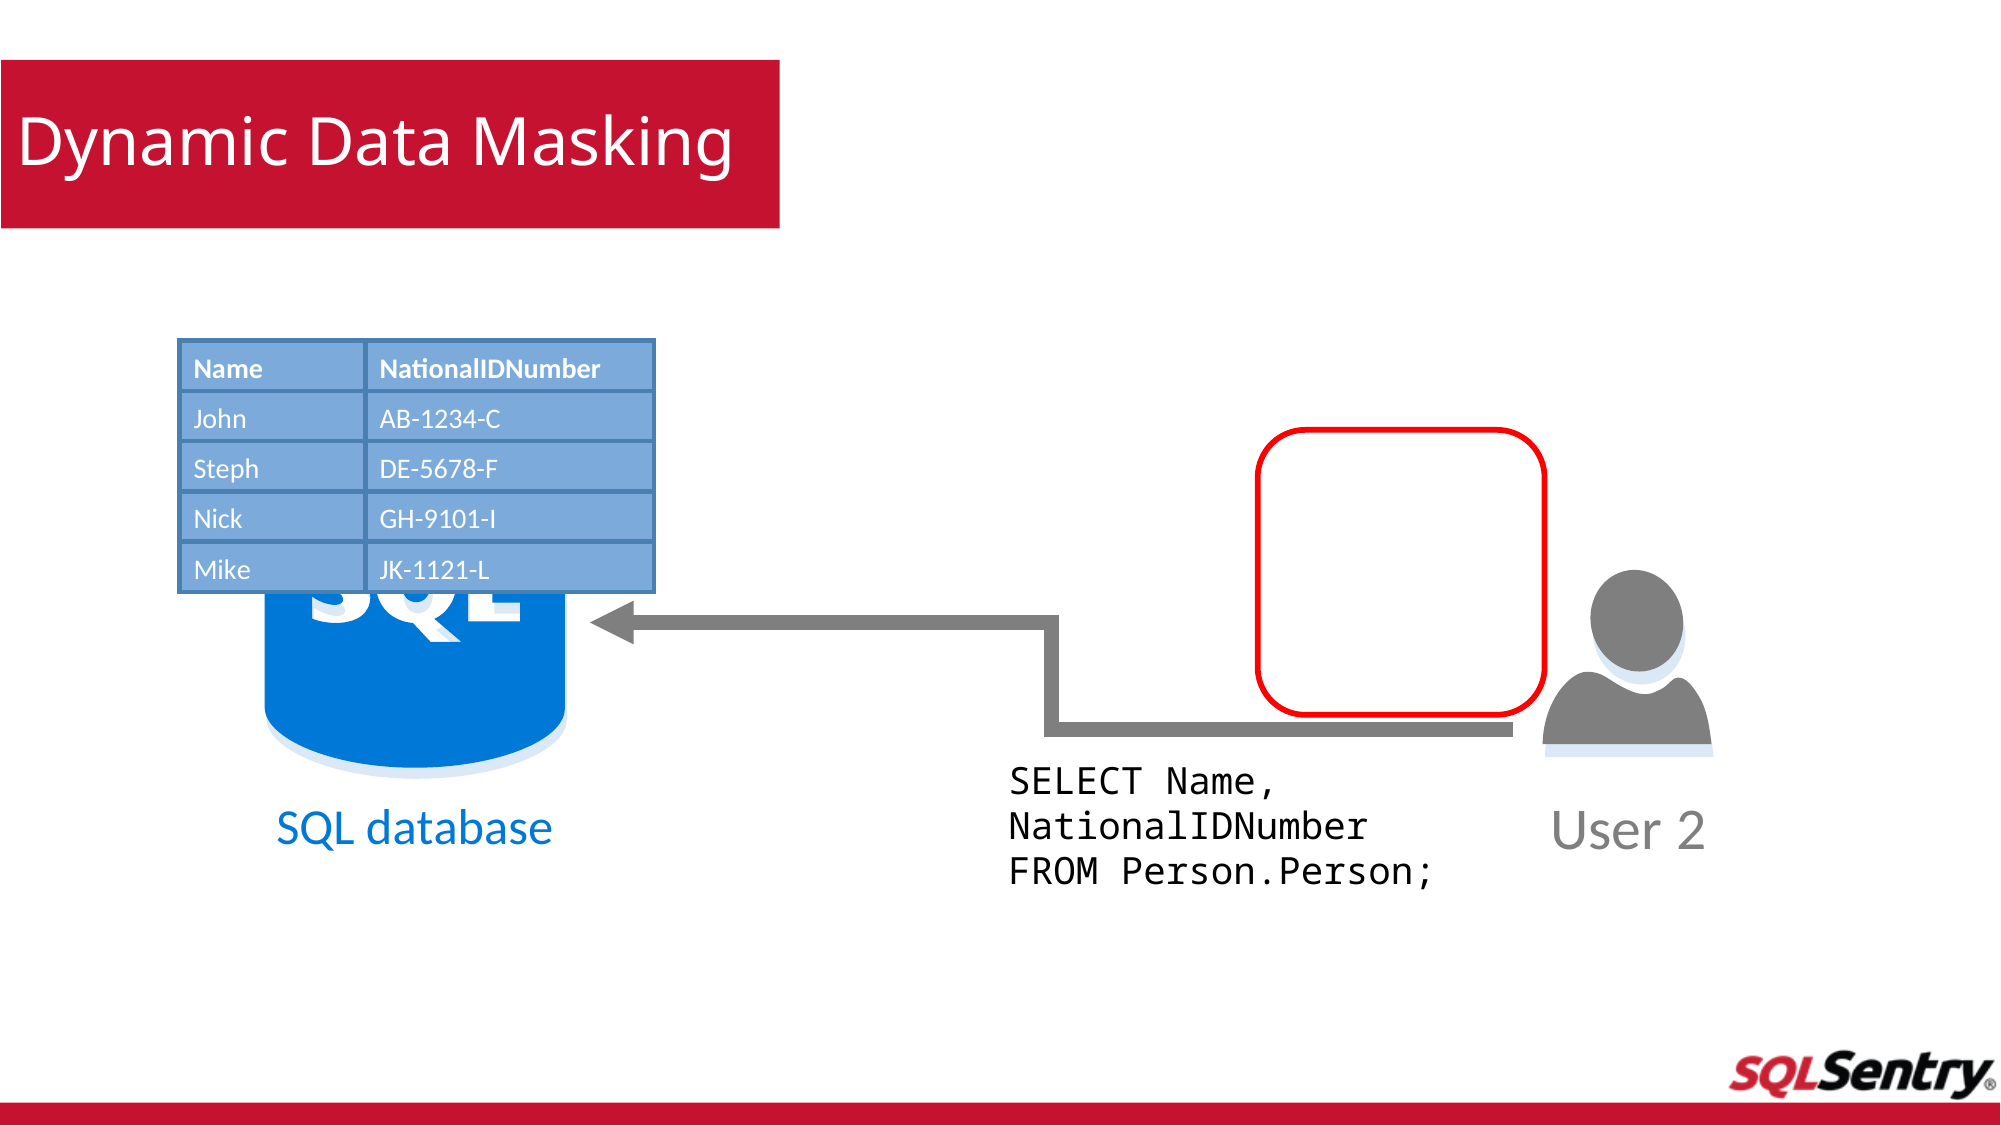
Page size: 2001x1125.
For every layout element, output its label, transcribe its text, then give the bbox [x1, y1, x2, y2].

title Dynamic Data Masking [1, 59, 780, 229]
picture [173, 334, 661, 890]
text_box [589, 622, 1514, 730]
picture [1727, 1048, 1998, 1103]
text_box SELECT Name, NationalIDNumber FROM Person.Person; [993, 749, 1513, 900]
text_box [1256, 428, 1546, 622]
picture [1513, 555, 1744, 903]
